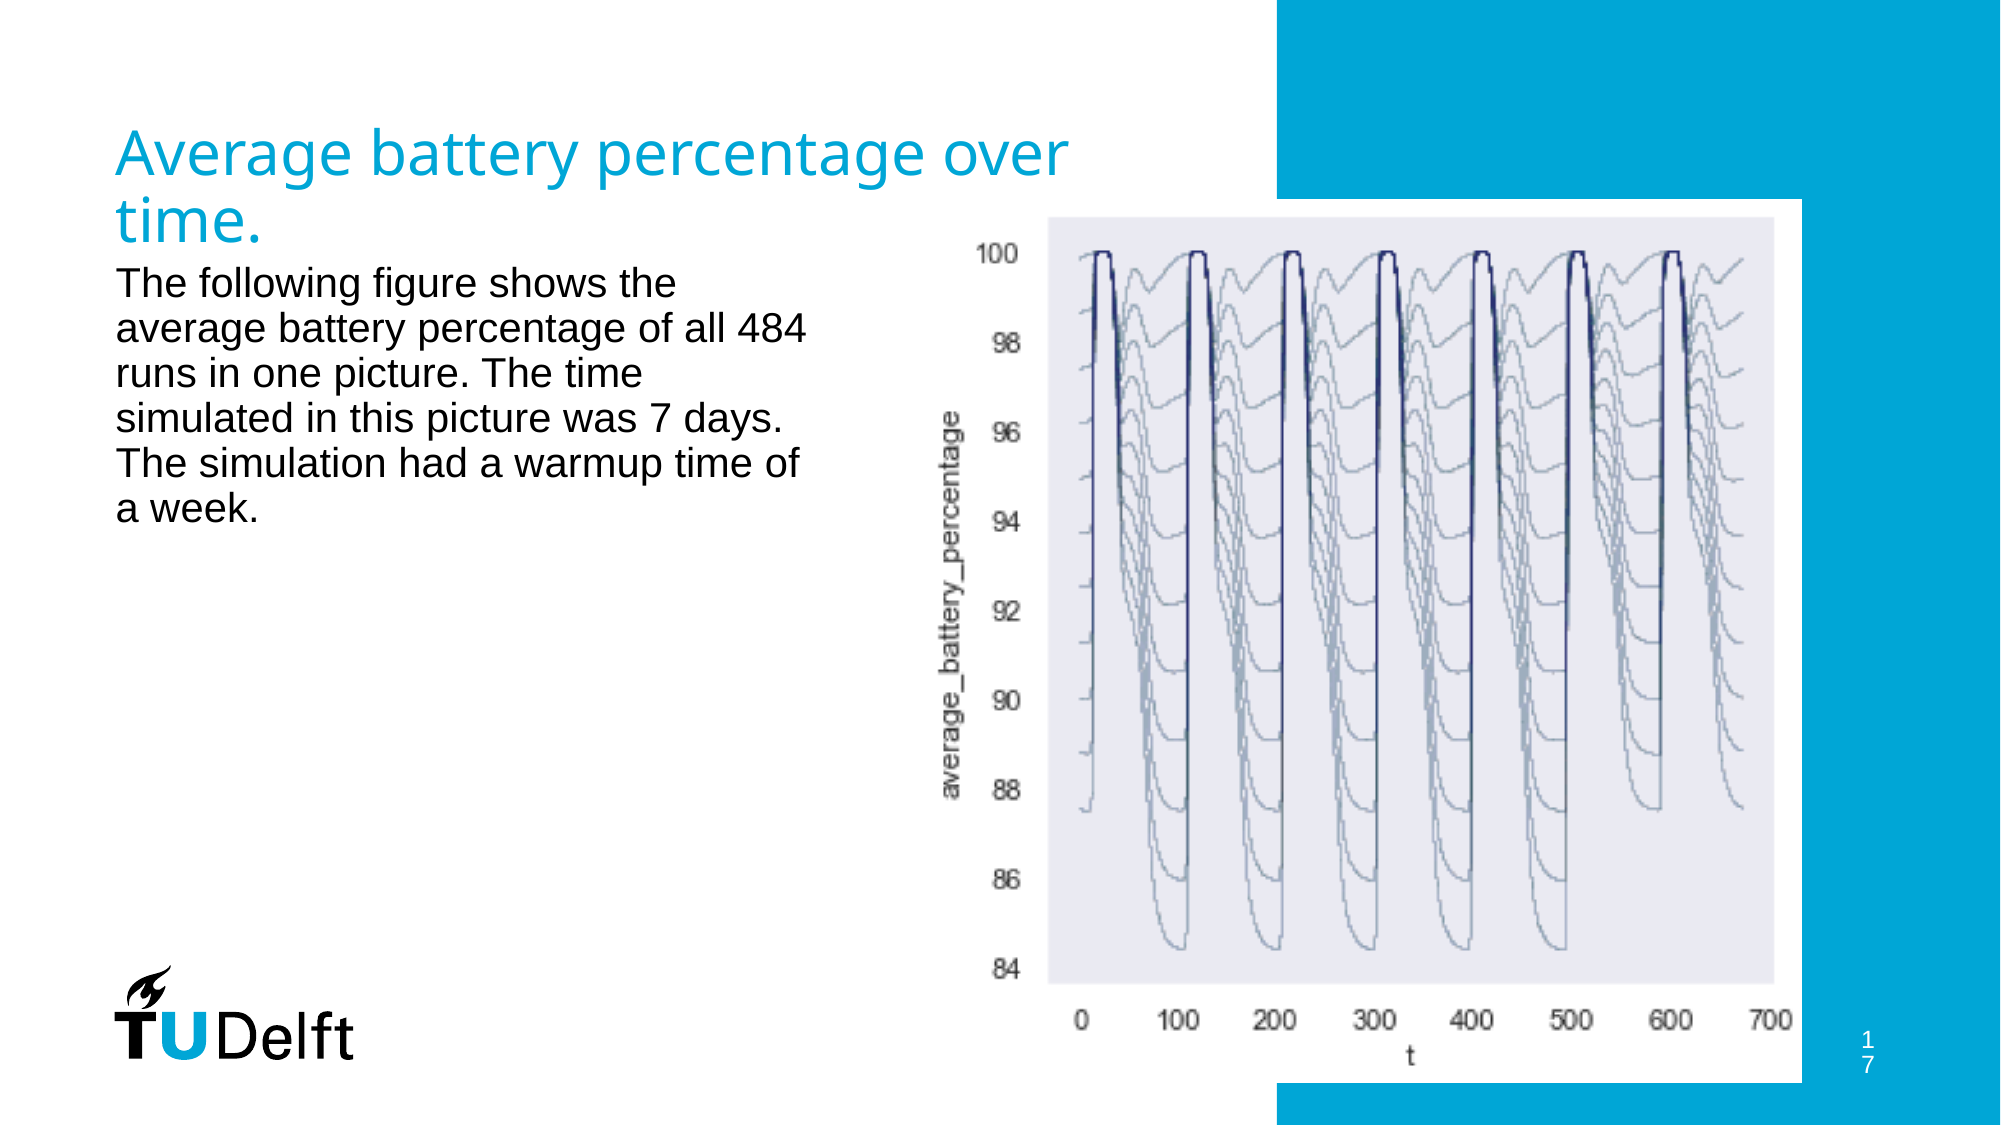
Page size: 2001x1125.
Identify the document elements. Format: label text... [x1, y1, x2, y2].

title Average battery percentage over time. [115, 121, 1154, 203]
picture [920, 198, 1801, 1083]
list The following figure shows the average battery percentage of all 484 runs in one picture. The time simulated in this picture was 7 days. The simulation had a warmup time of a week. [115, 260, 829, 977]
slide_number 17 [1860, 1024, 1883, 1054]
